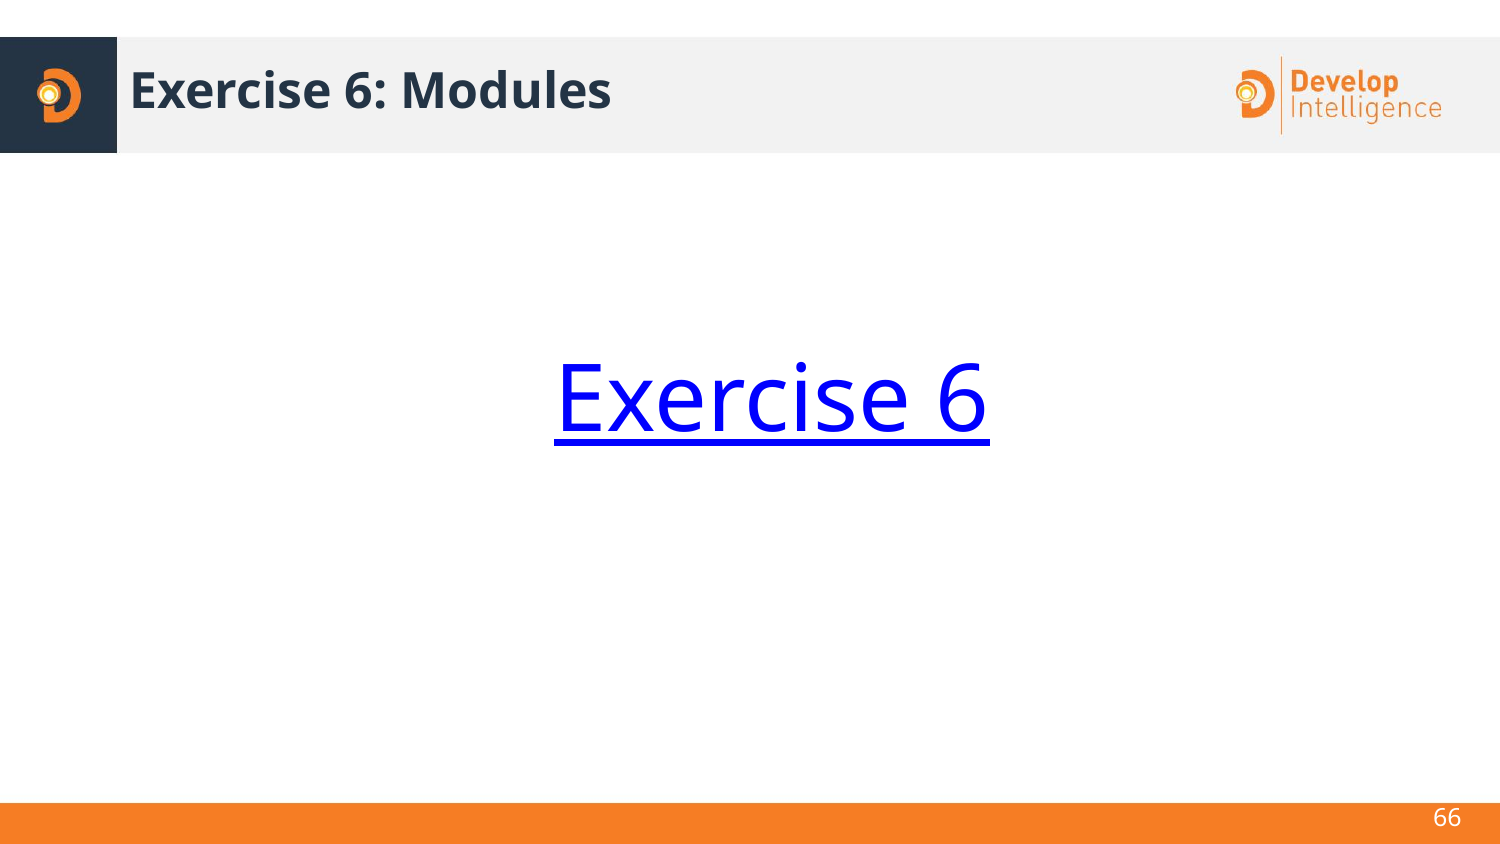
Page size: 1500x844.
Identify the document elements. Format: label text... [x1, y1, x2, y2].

title Exercise 6: Modules [118, 36, 1500, 148]
picture [0, 0, 1500, 844]
list Exercise 6 [102, 182, 1396, 758]
slide_number <number> [1396, 800, 1499, 838]
